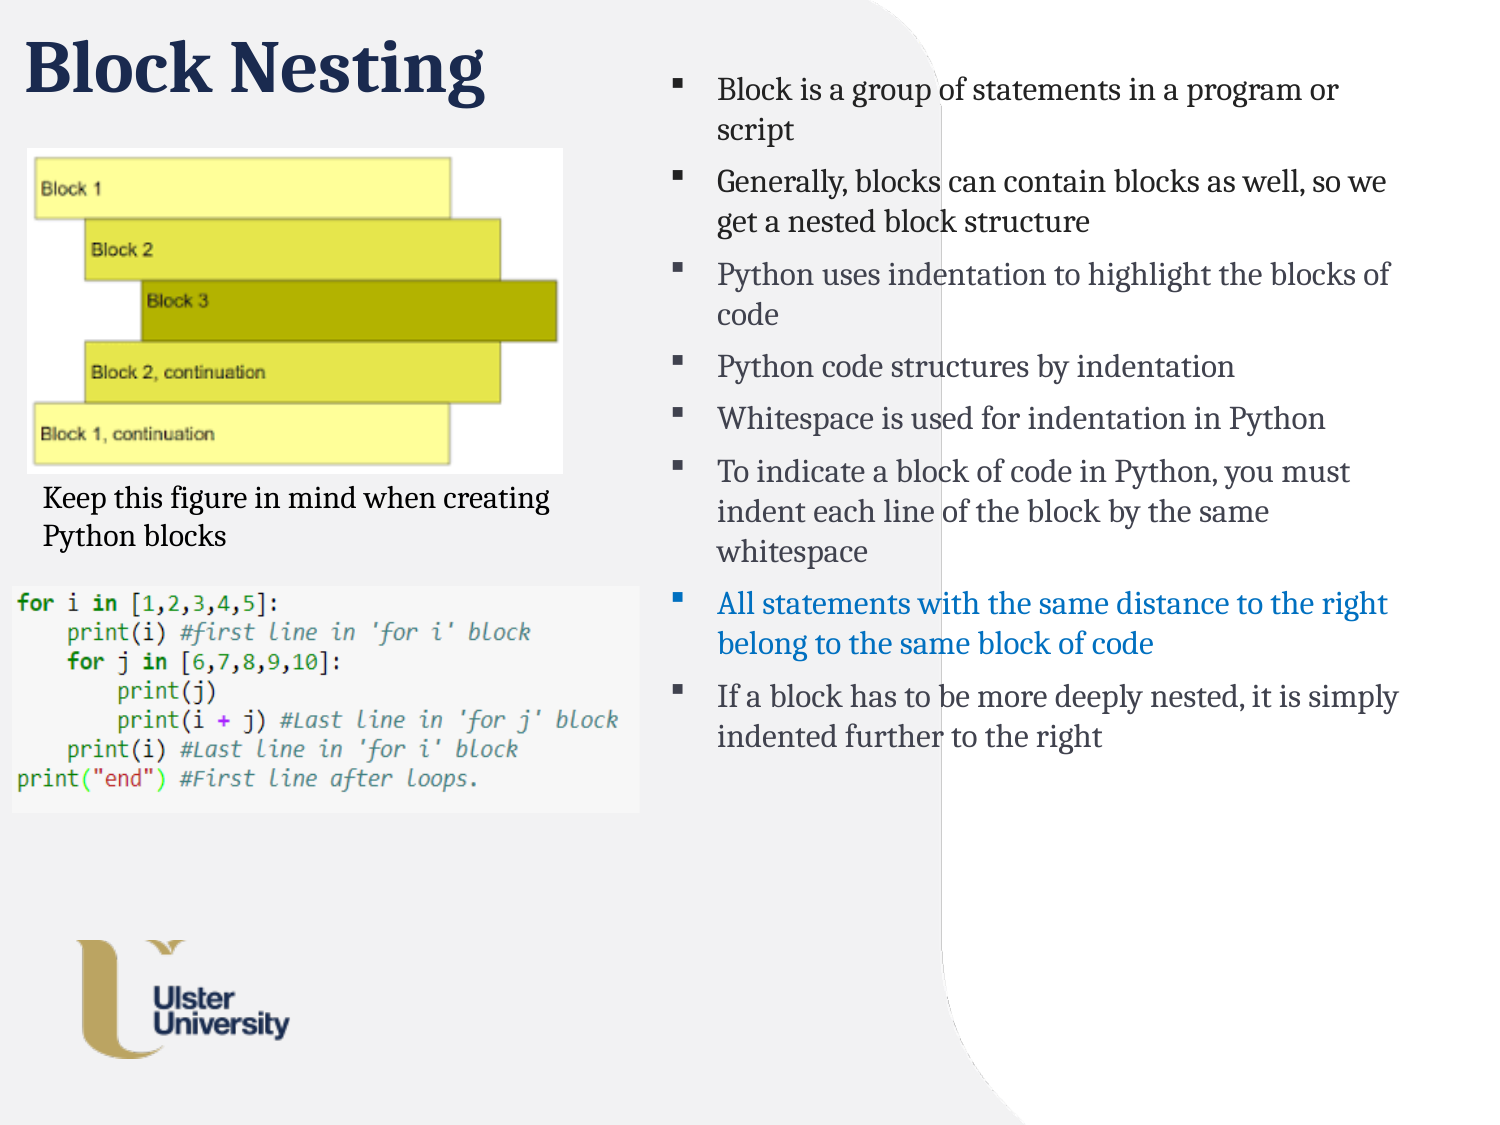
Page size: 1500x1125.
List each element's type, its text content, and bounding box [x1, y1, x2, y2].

text_box Block is a group of statements in a program or script Generally, blocks can contain blocks as well, so we get a nested block structure Python uses indentation to highlight the blocks of code Python code structures by indentation Whitespace is used for indentation in Python To indicate a block of code in Python, you must indent each line of the block by the same whitespace All statements with the same distance to the right belong to the same block of code If a block has to be more deeply nested, it is simply indented further to the right [655, 59, 1417, 761]
title Block Nesting [9, 16, 1358, 109]
text_box Keep this figure in mind when creating Python blocks [27, 468, 605, 561]
text_box [11, 586, 640, 813]
picture [0, 0, 1026, 1125]
